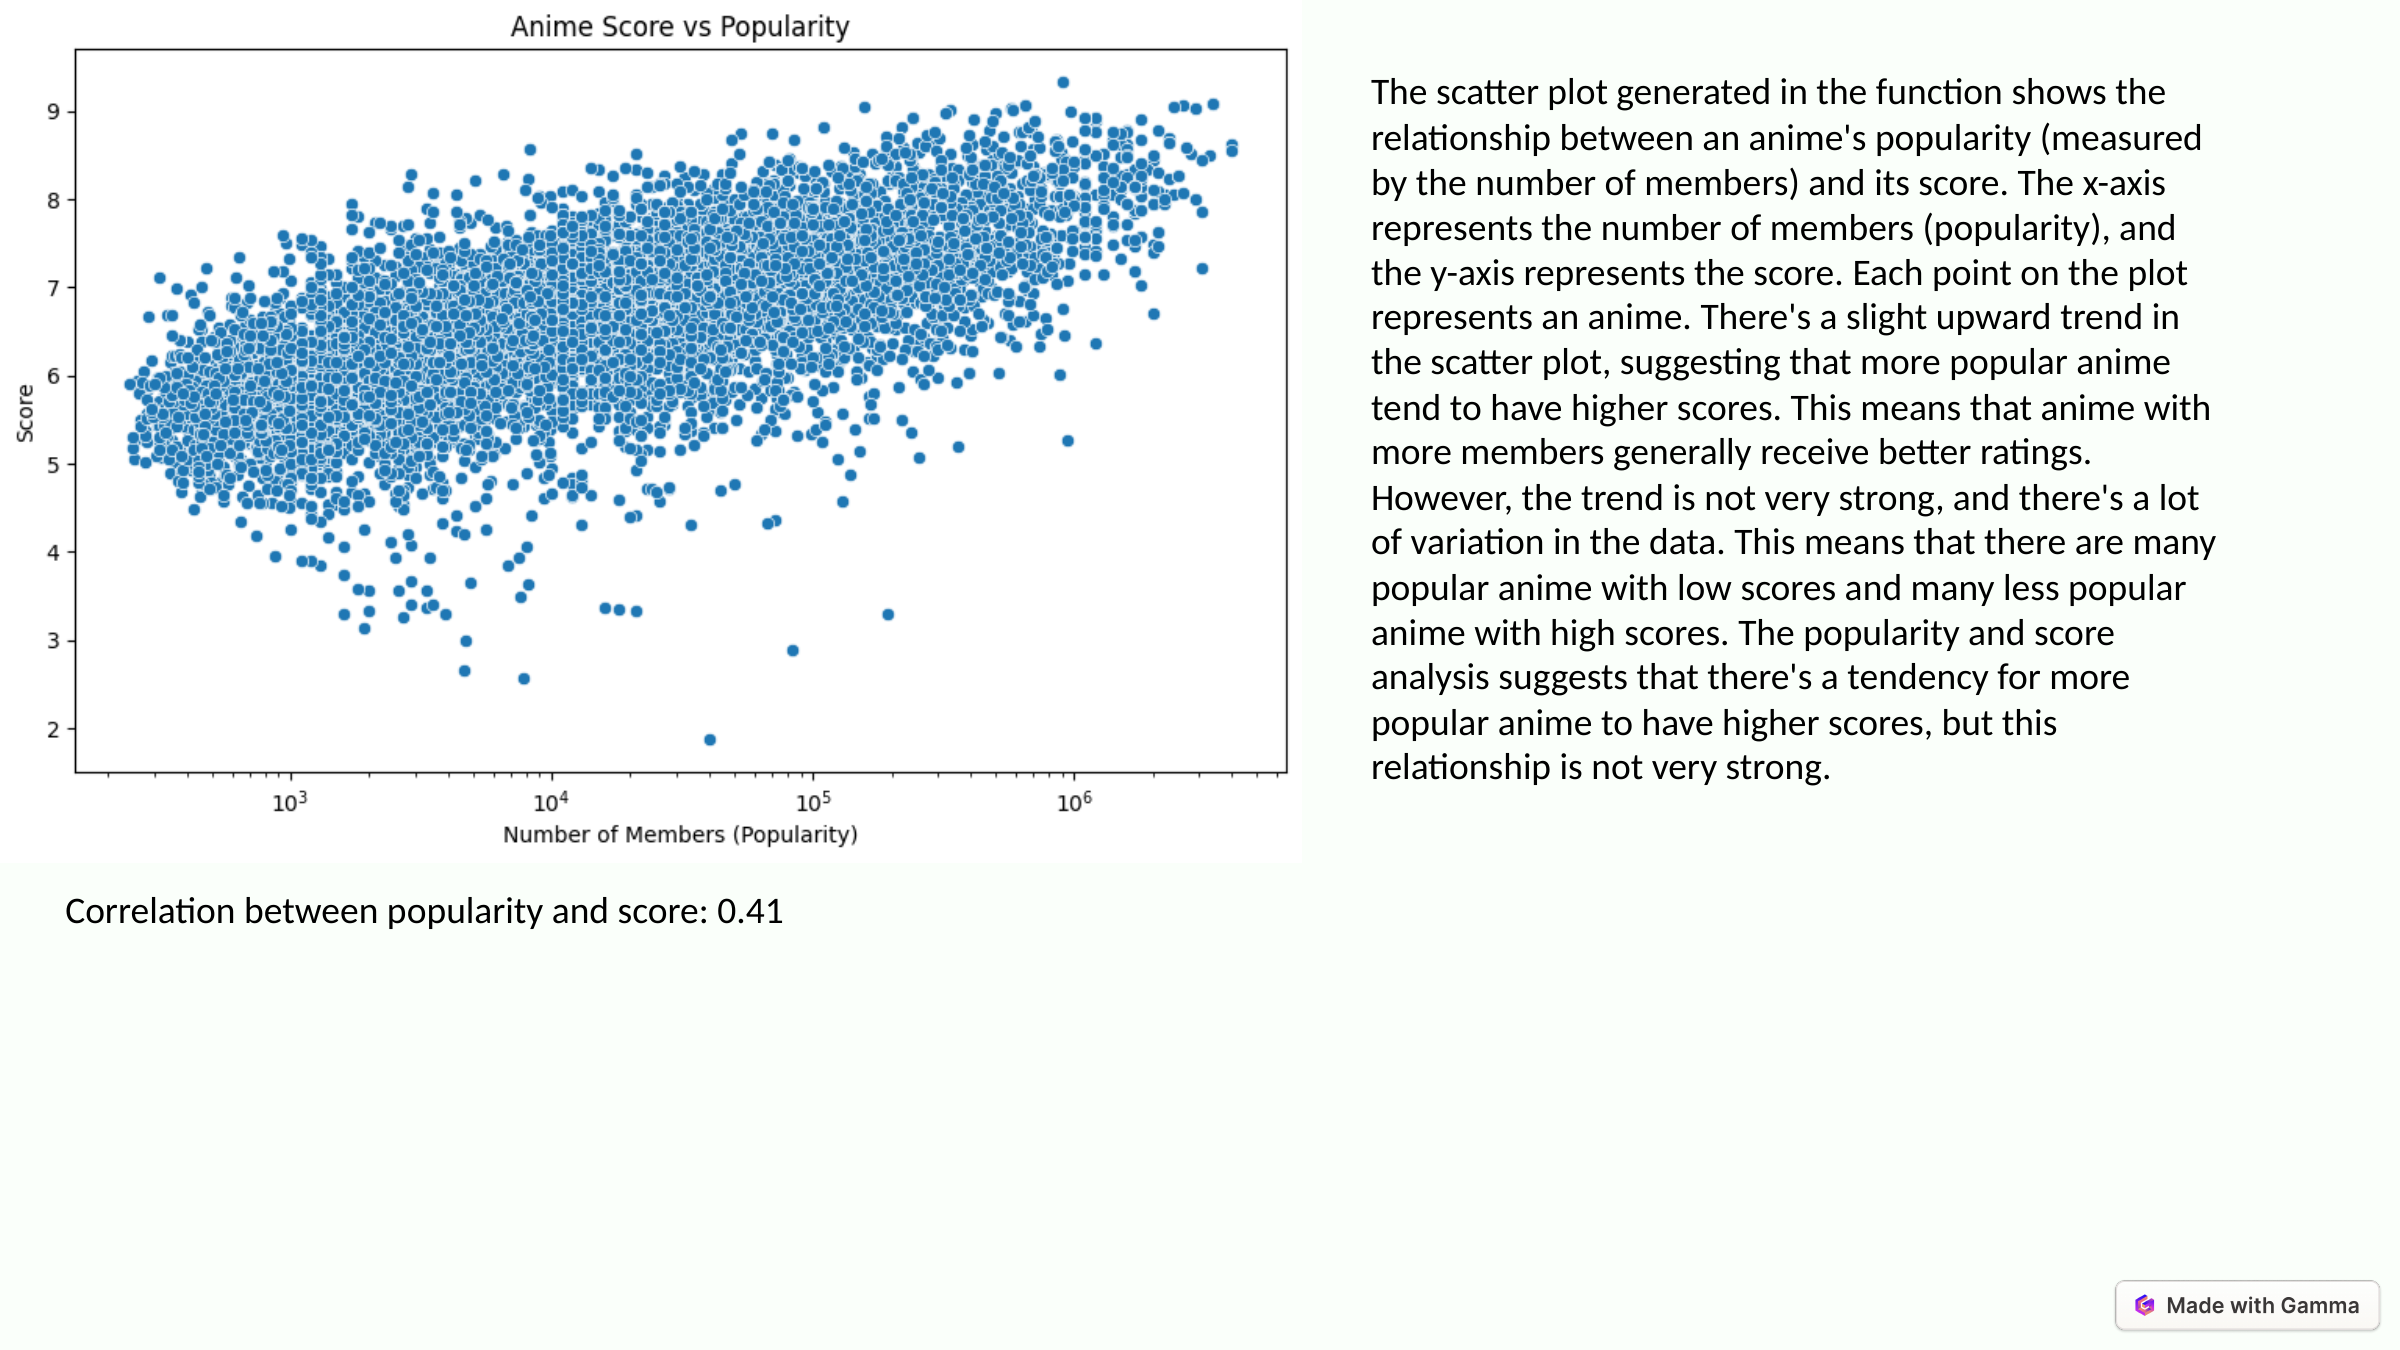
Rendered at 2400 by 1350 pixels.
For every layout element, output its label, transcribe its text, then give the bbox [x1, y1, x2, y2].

text_box Correlation between popularity and score: 0.41 [50, 878, 1251, 939]
picture [2106, 1271, 2389, 1339]
picture [0, 0, 1302, 863]
text_box The scatter plot generated in the function shows the relationship between an anime's popularity (measured by the number of members) and its score. The x-axis represents the number of members (popularity), and the y-axis represents the score. Each point on the plot represents an anime. There's a slight upward trend in the scatter plot, suggesting that more popular anime tend to have higher scores. This means that anime with more members generally receive better ratings. However, the trend is not very strong, and there's a lot of variation in the data. This means that there are many popular anime with low scores and many less popular anime with high scores. The popularity and score analysis suggests that there's a tendency for more popular anime to have higher scores, but this relationship is not very strong. [1356, 60, 2249, 795]
